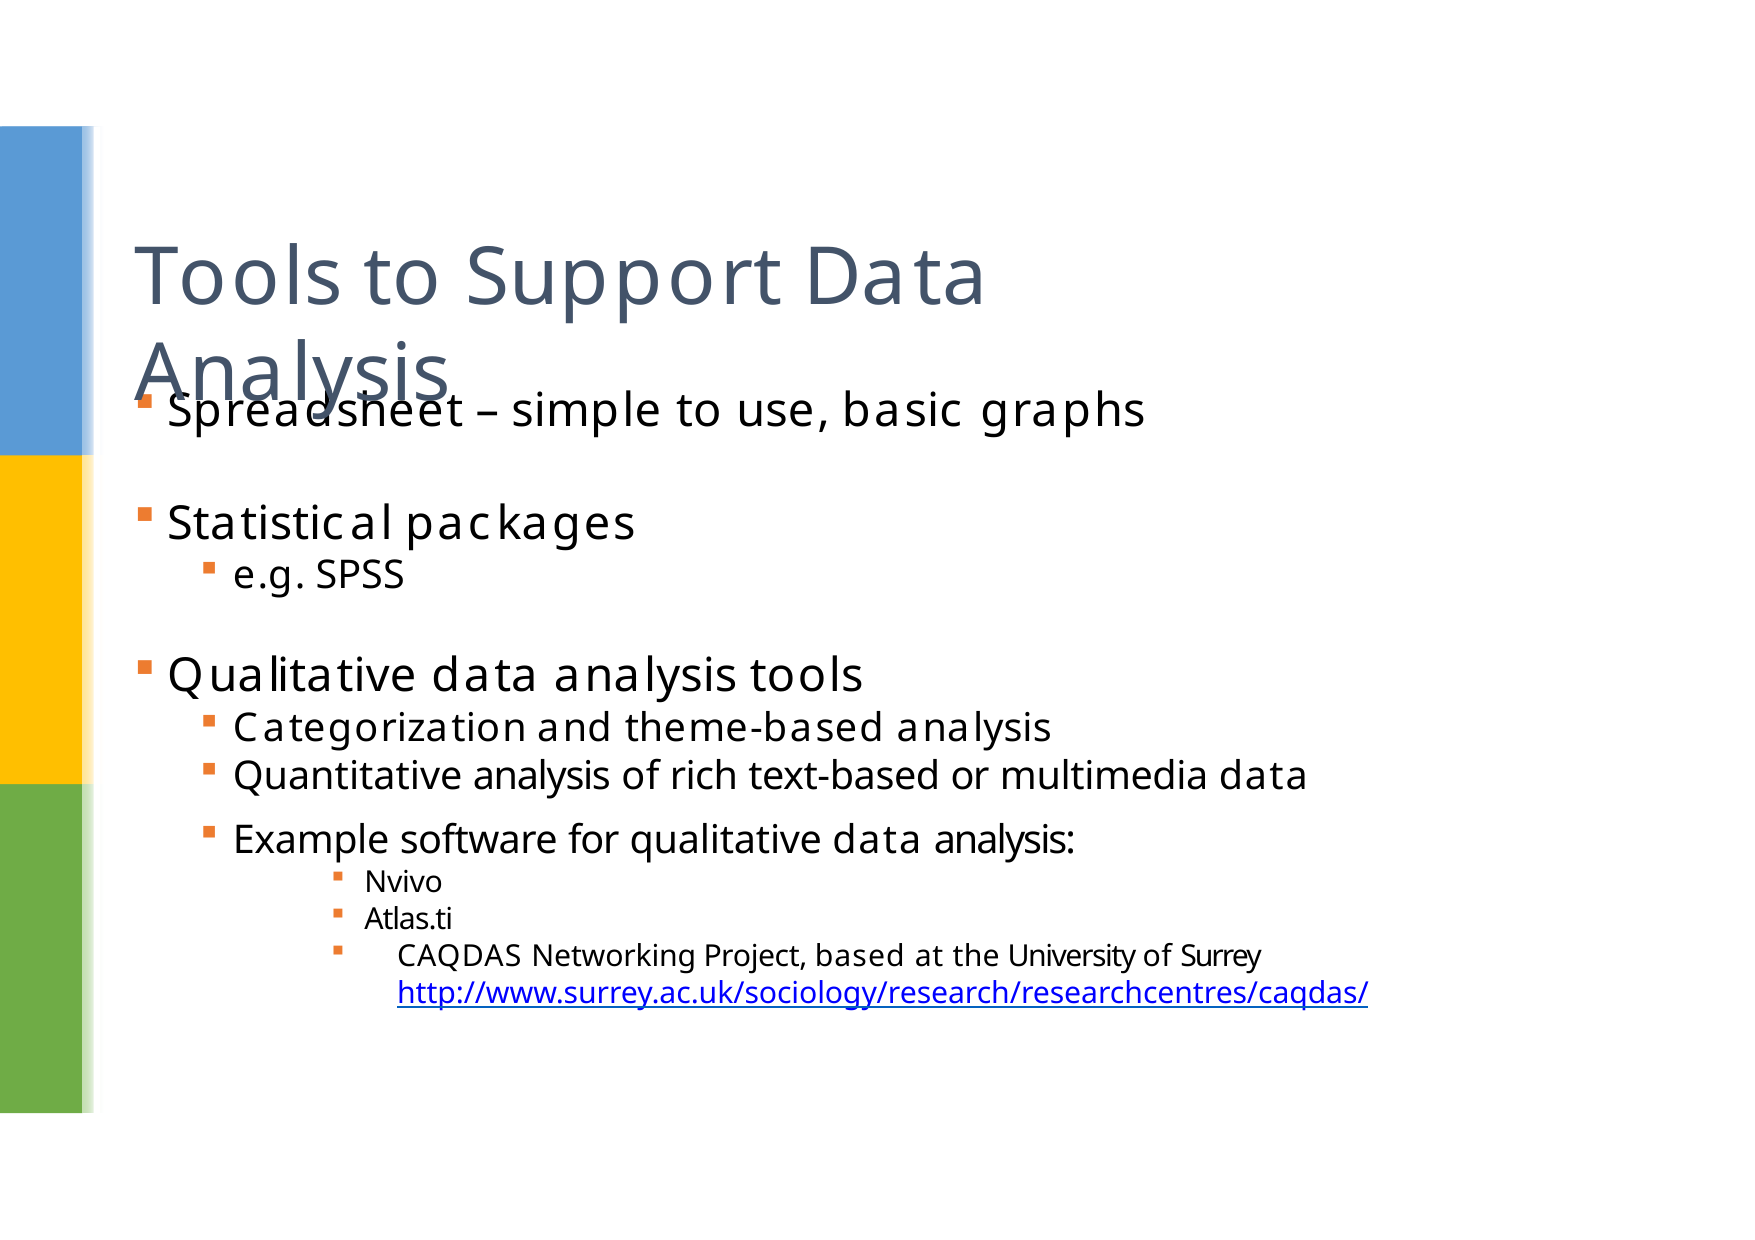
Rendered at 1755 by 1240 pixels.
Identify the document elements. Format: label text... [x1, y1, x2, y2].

text_box Spreadsheet – simple to use, basic graphs Statistical packages e.g. SPSS Qualitative data analysis tools Categorization and theme-based analysis Quantitative analysis of rich text-based or multimedia data Example software for qualitative data analysis: Nvivo Atlas.ti CAQDAS Networking Project, based at the University of Surrey http://www.surrey.ac.uk/sociology/research/researchcentres/caqdas/ [132, 376, 1463, 1015]
picture [82, 126, 93, 1113]
title Tools to Support Data Analysis [132, 222, 1292, 432]
